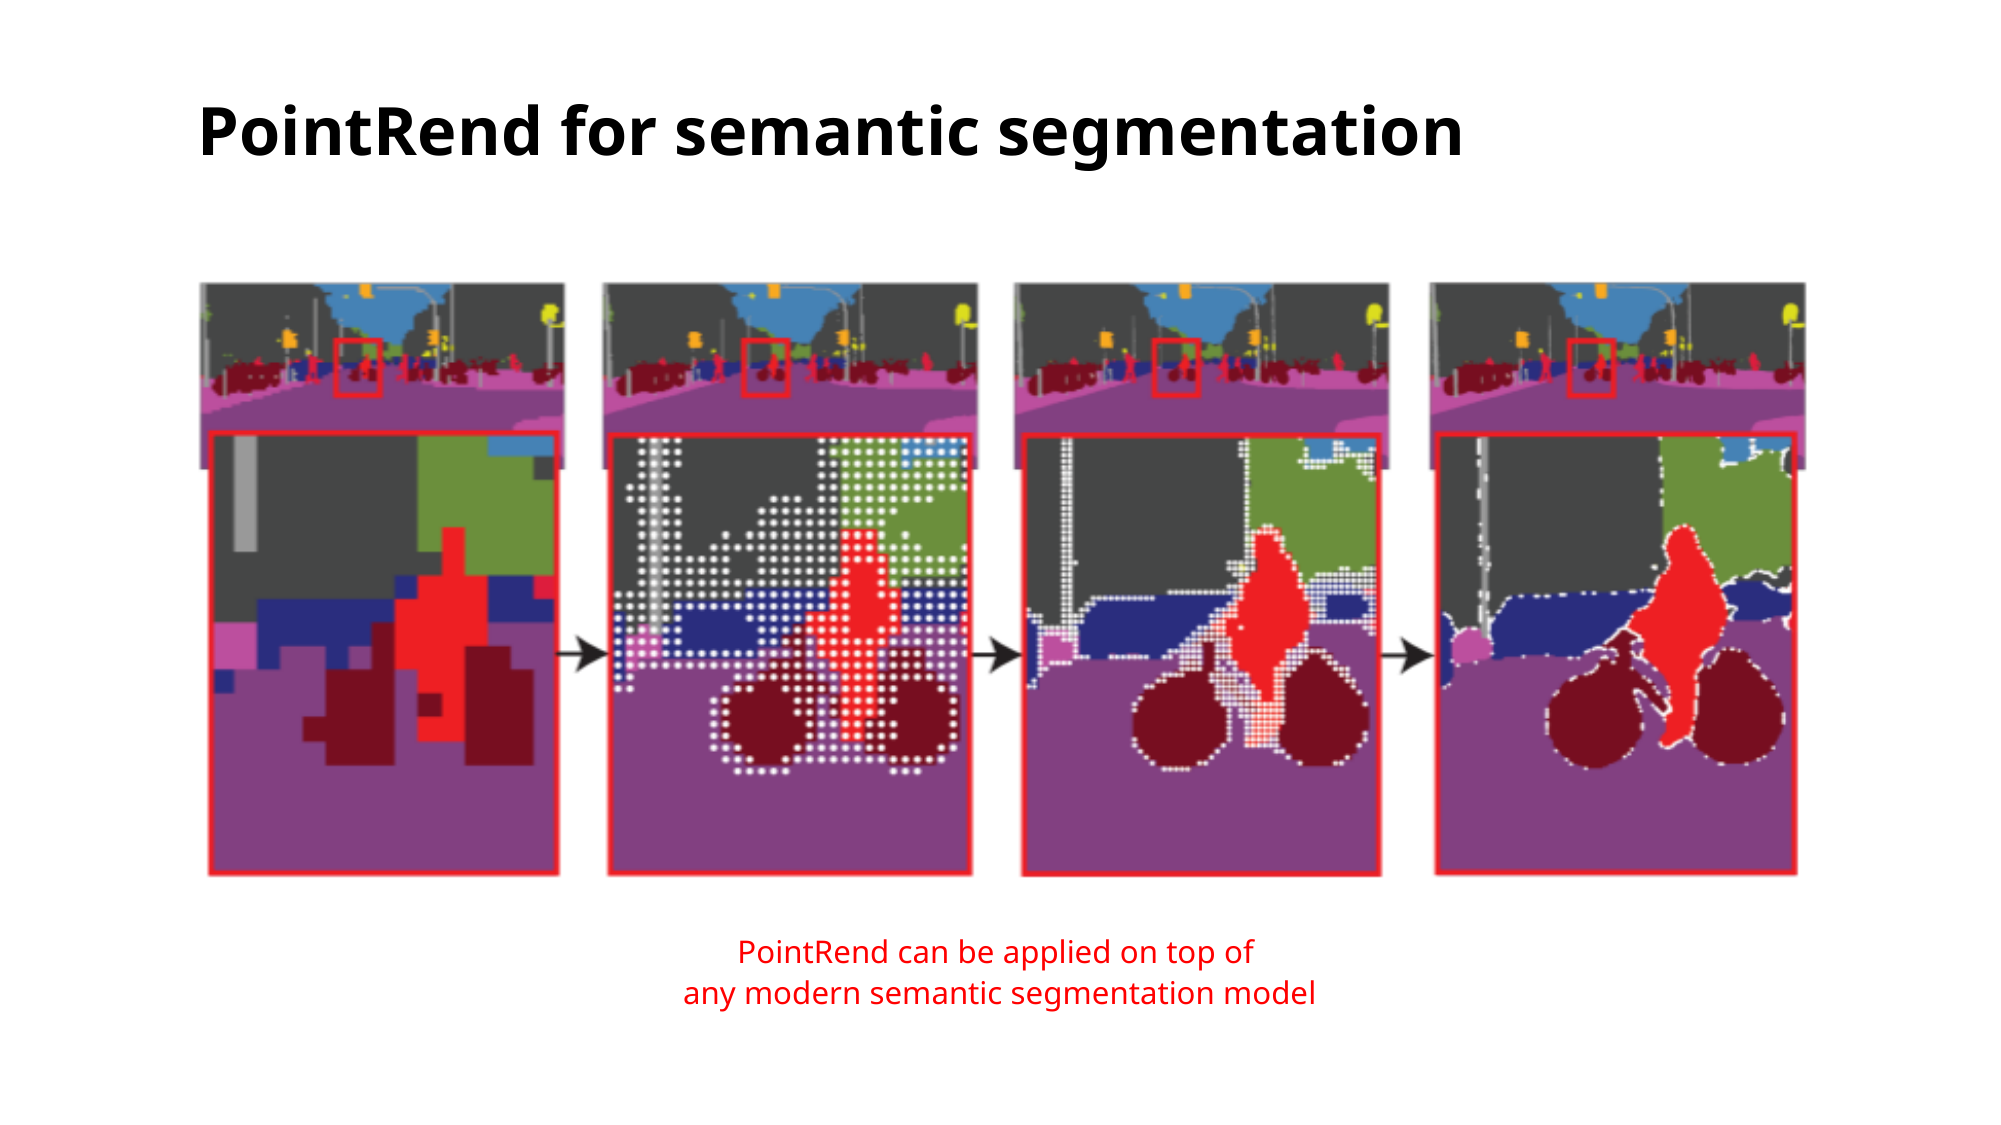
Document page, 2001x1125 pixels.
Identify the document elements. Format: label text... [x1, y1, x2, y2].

text_box PointRend for semantic segmentation [183, 90, 1851, 194]
text_box PointRend can be applied on top of any modern semantic segmentation model [166, 921, 1834, 997]
picture [181, 254, 1819, 898]
